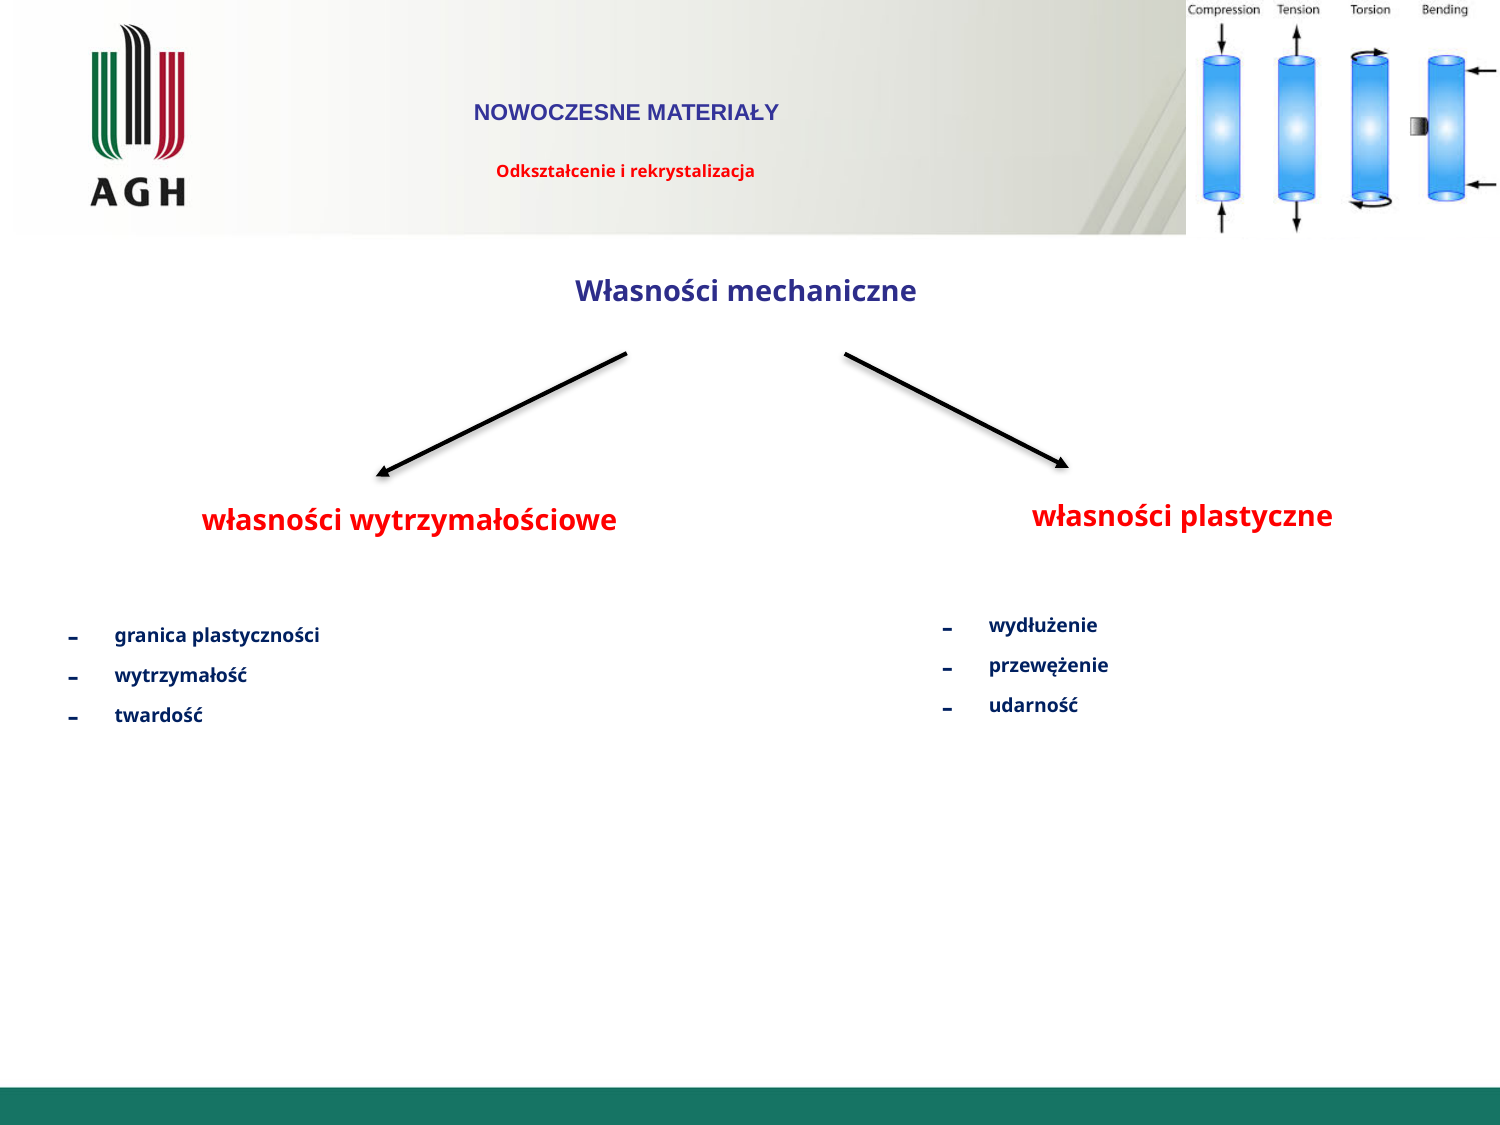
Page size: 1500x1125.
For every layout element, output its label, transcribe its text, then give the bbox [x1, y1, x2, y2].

text_box Odkształcenie i rekrystalizacja [135, 148, 1116, 204]
text_box własności plastyczne [755, 486, 1500, 575]
text_box NOWOCZESNE MATERIAŁY [461, 98, 793, 149]
text_box własności wytrzymałościowe [0, 490, 845, 579]
picture [0, 575, 1500, 1125]
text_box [844, 353, 1070, 469]
text_box granica plastyczności wytrzymałość twardość [52, 613, 916, 835]
text_box Własności mechaniczne [318, 262, 1182, 350]
picture [0, 0, 1500, 490]
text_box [375, 352, 628, 477]
text_box wydłużenie przewężenie udarność [927, 604, 1500, 825]
